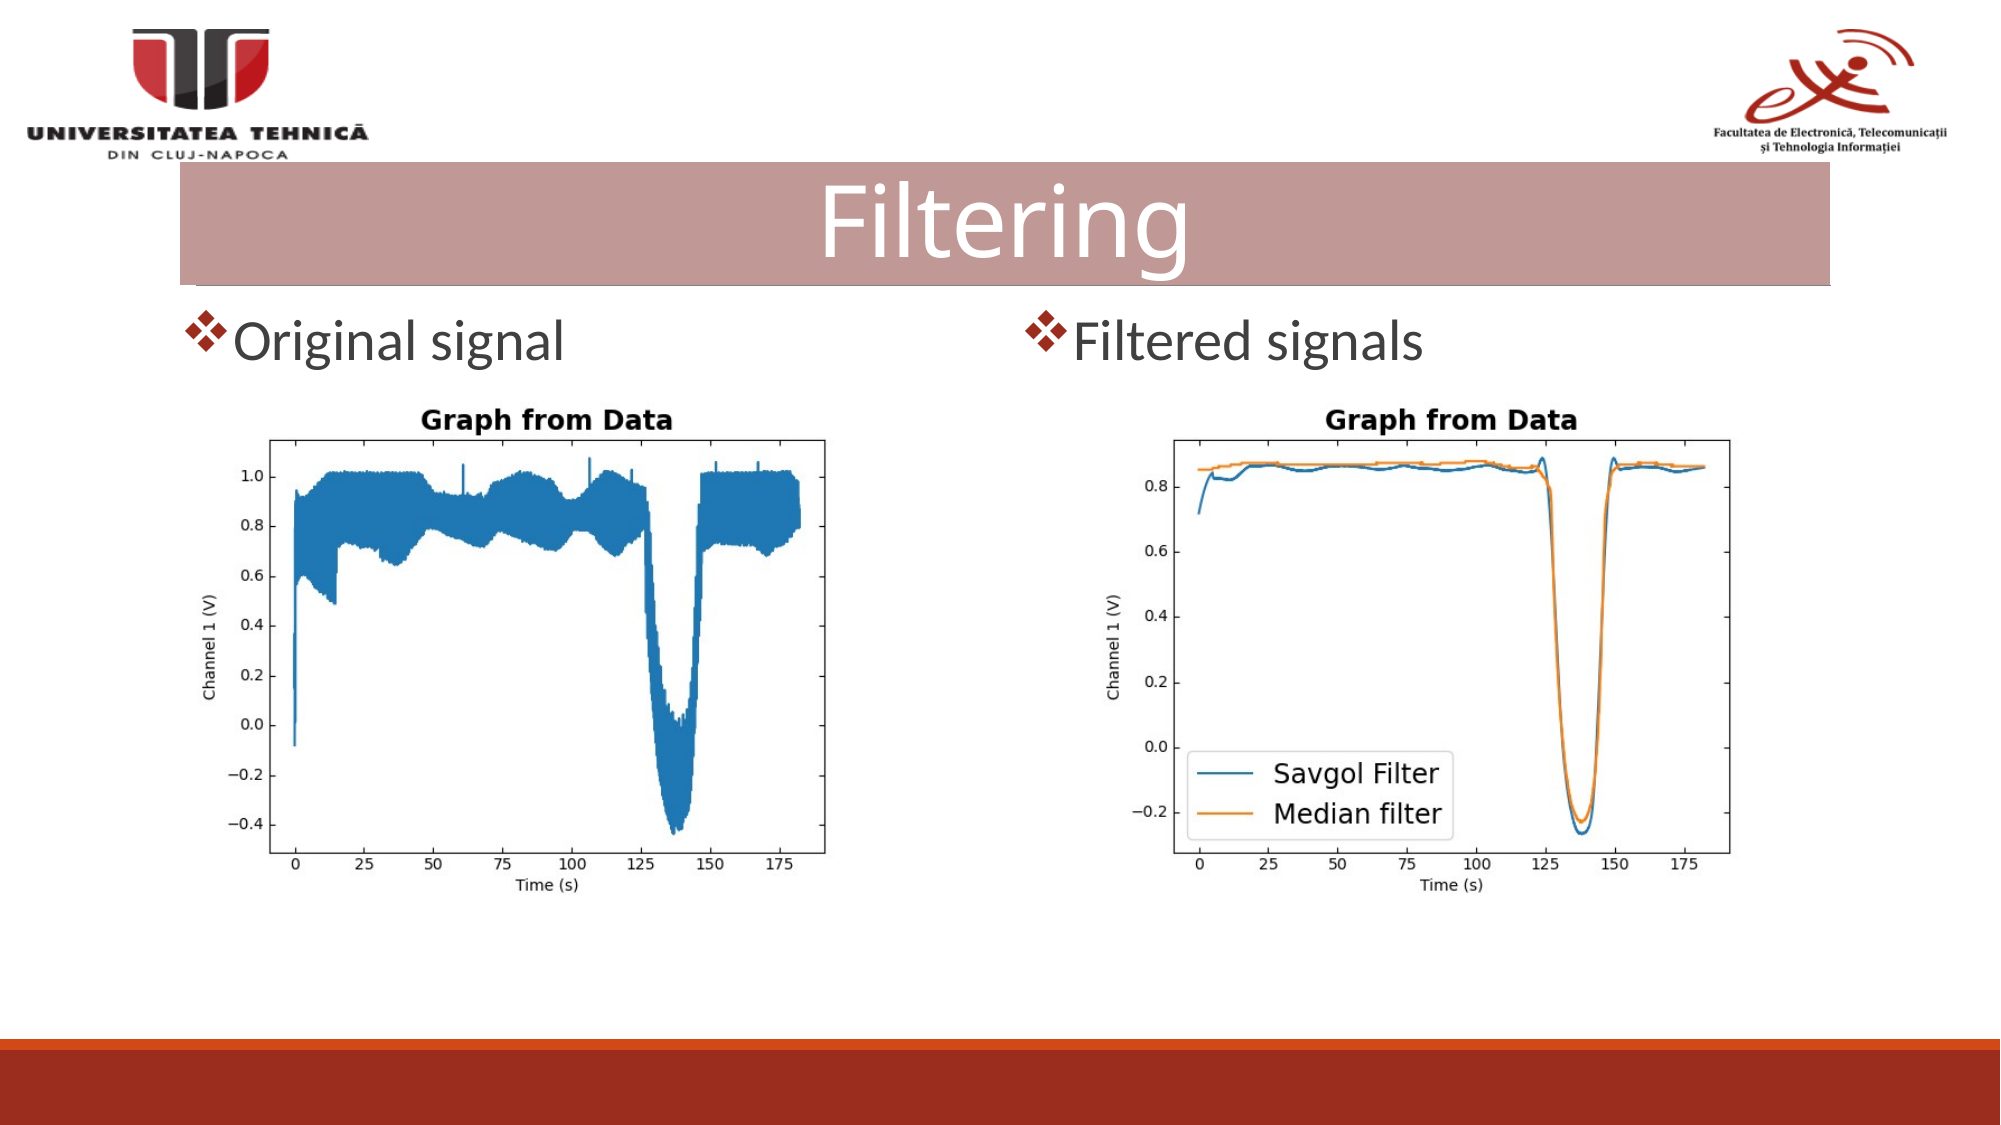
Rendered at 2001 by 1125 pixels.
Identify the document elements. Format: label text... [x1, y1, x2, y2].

title Filtering [180, 162, 1830, 285]
picture [1084, 374, 1802, 913]
picture [1713, 29, 1947, 154]
picture [179, 374, 897, 913]
list Original signal [180, 302, 990, 963]
list Filtered signals [1020, 302, 1830, 963]
picture [27, 29, 369, 160]
